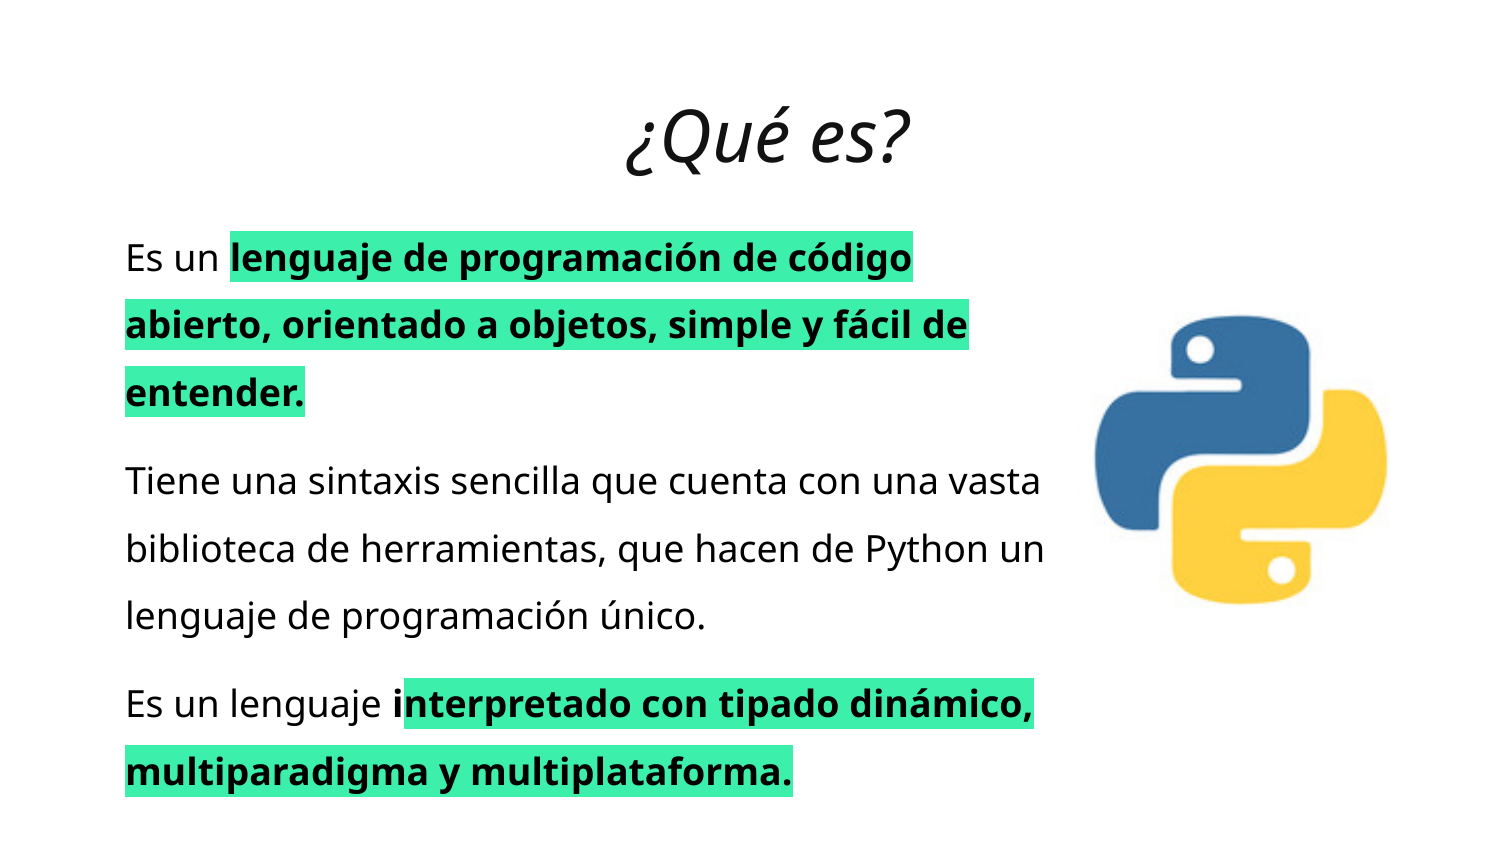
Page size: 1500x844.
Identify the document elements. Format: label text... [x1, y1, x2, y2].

text_box Es un lenguaje de programación de código abierto, orientado a objetos, simple y fácil de entender. Tiene una sintaxis sencilla que cuenta con una vasta biblioteca de herramientas, que hacen de Python un lenguaje de programación único. Es un lenguaje interpretado con tipado dinámico, multiparadigma y multiplataforma. [109, 343, 1080, 749]
text_box ¿Qué es? [322, 51, 1216, 215]
picture [1072, 301, 1405, 623]
